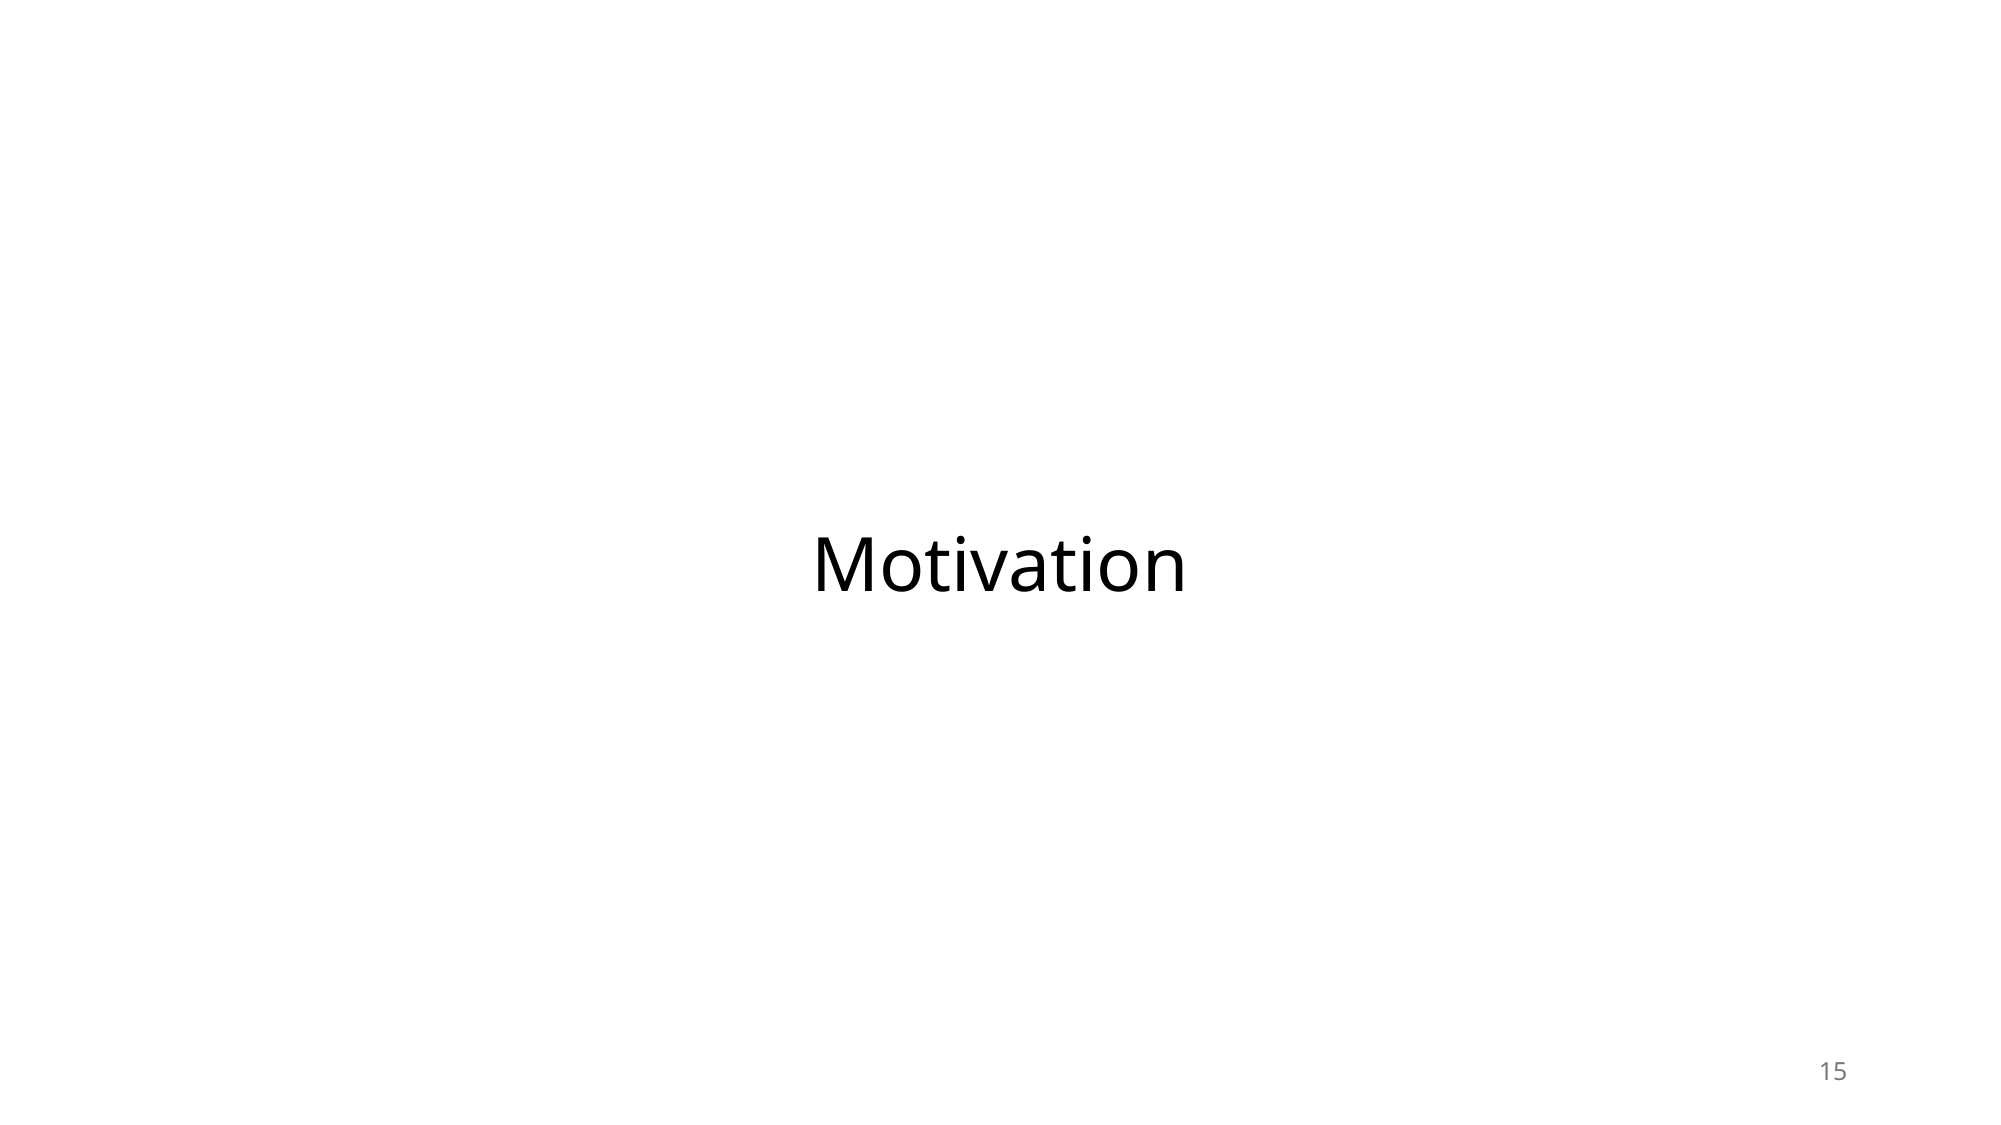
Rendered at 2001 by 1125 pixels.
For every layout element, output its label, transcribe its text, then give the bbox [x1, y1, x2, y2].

text_box Motivation [796, 509, 1204, 615]
slide_number 15 [1412, 1042, 1863, 1103]
